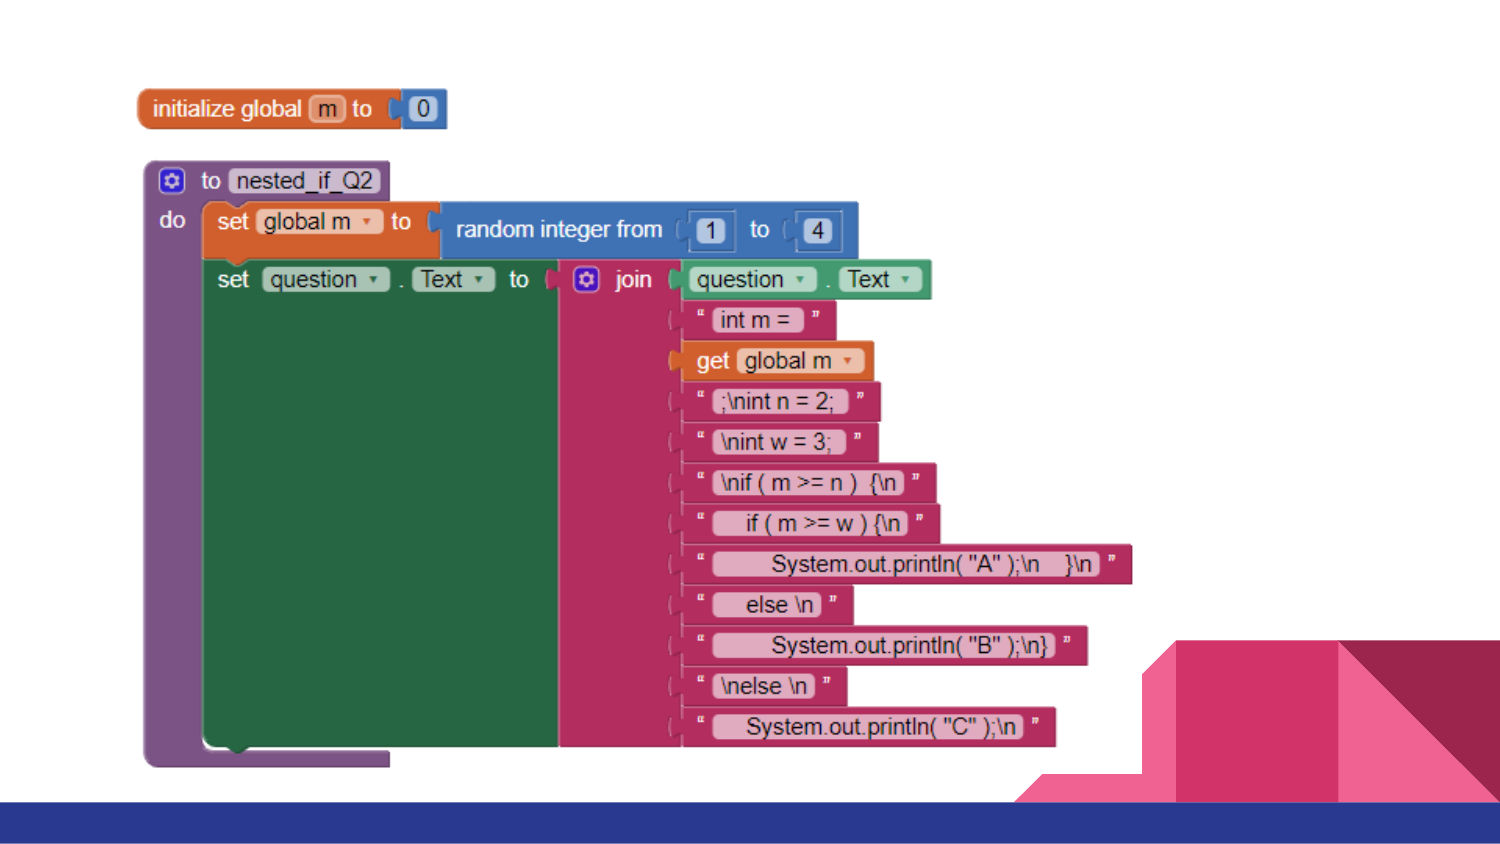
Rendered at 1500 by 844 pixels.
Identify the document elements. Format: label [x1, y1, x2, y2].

picture [122, 70, 1143, 774]
